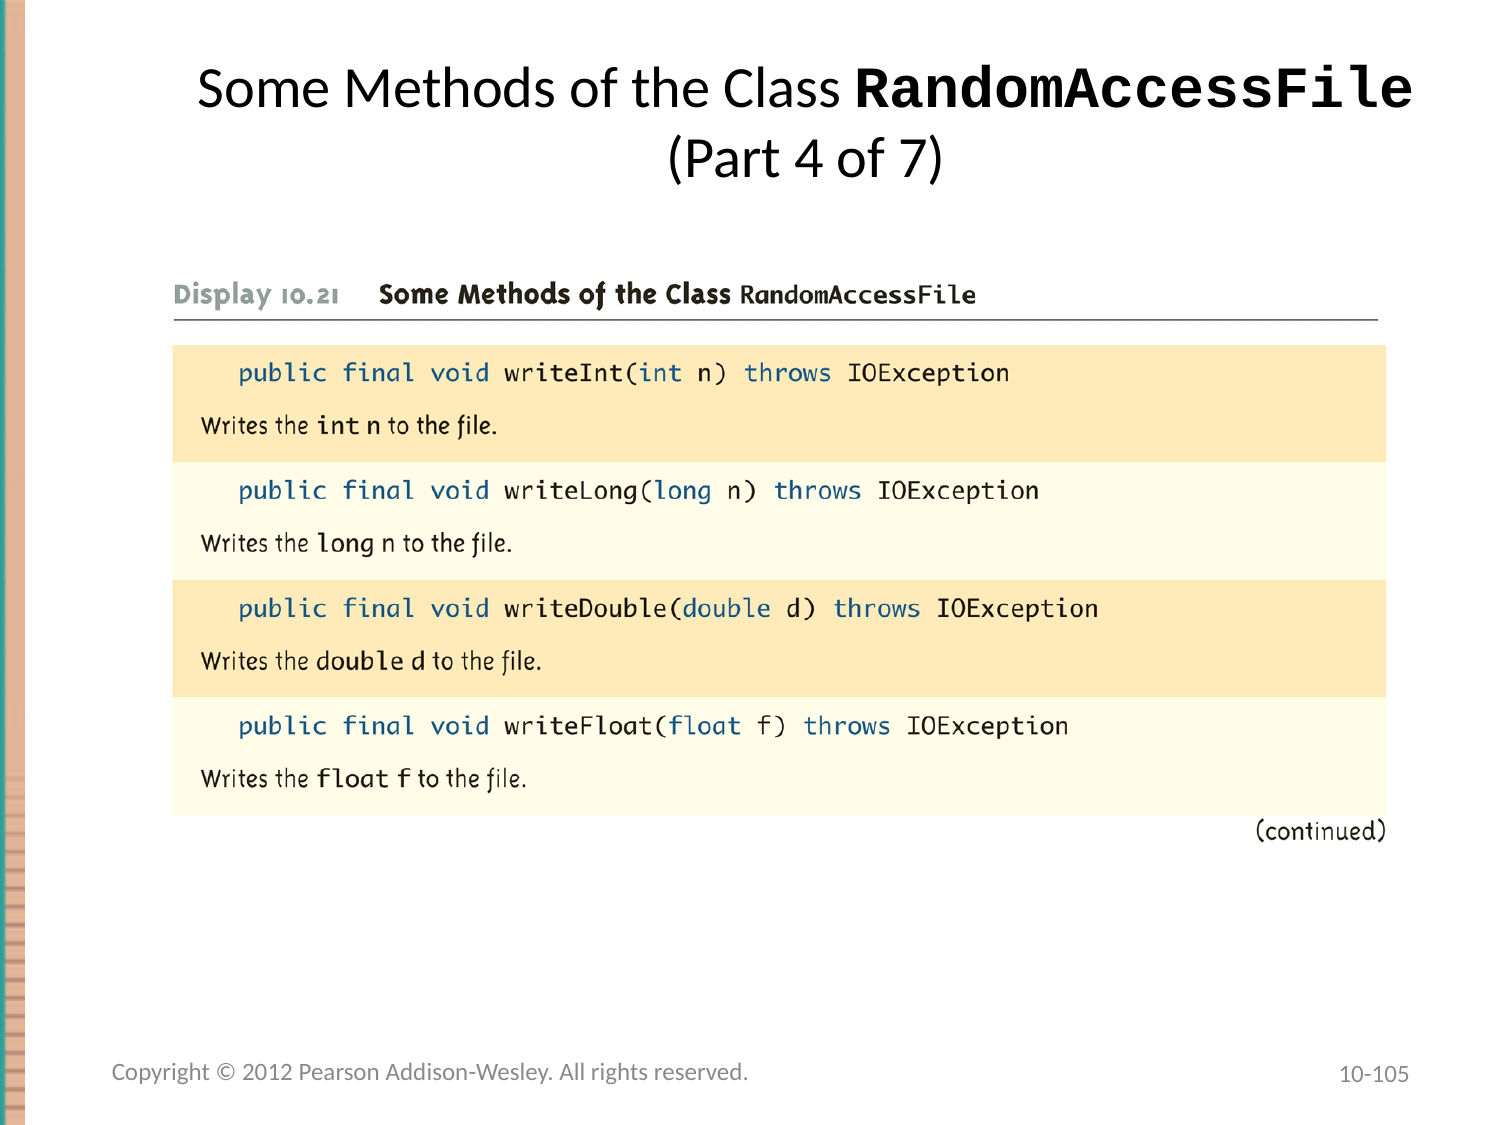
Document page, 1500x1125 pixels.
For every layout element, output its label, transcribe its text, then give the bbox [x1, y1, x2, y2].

footer Copyright © 2012 Pearson Addison-Wesley. All rights reserved. [75, 1040, 788, 1100]
slide_number 10-105 [1074, 1042, 1425, 1103]
title Some Methods of the Class RandomAccessFile (Part 4 of 7) [124, 24, 1488, 213]
picture [141, 266, 1417, 857]
picture [0, 0, 25, 1125]
